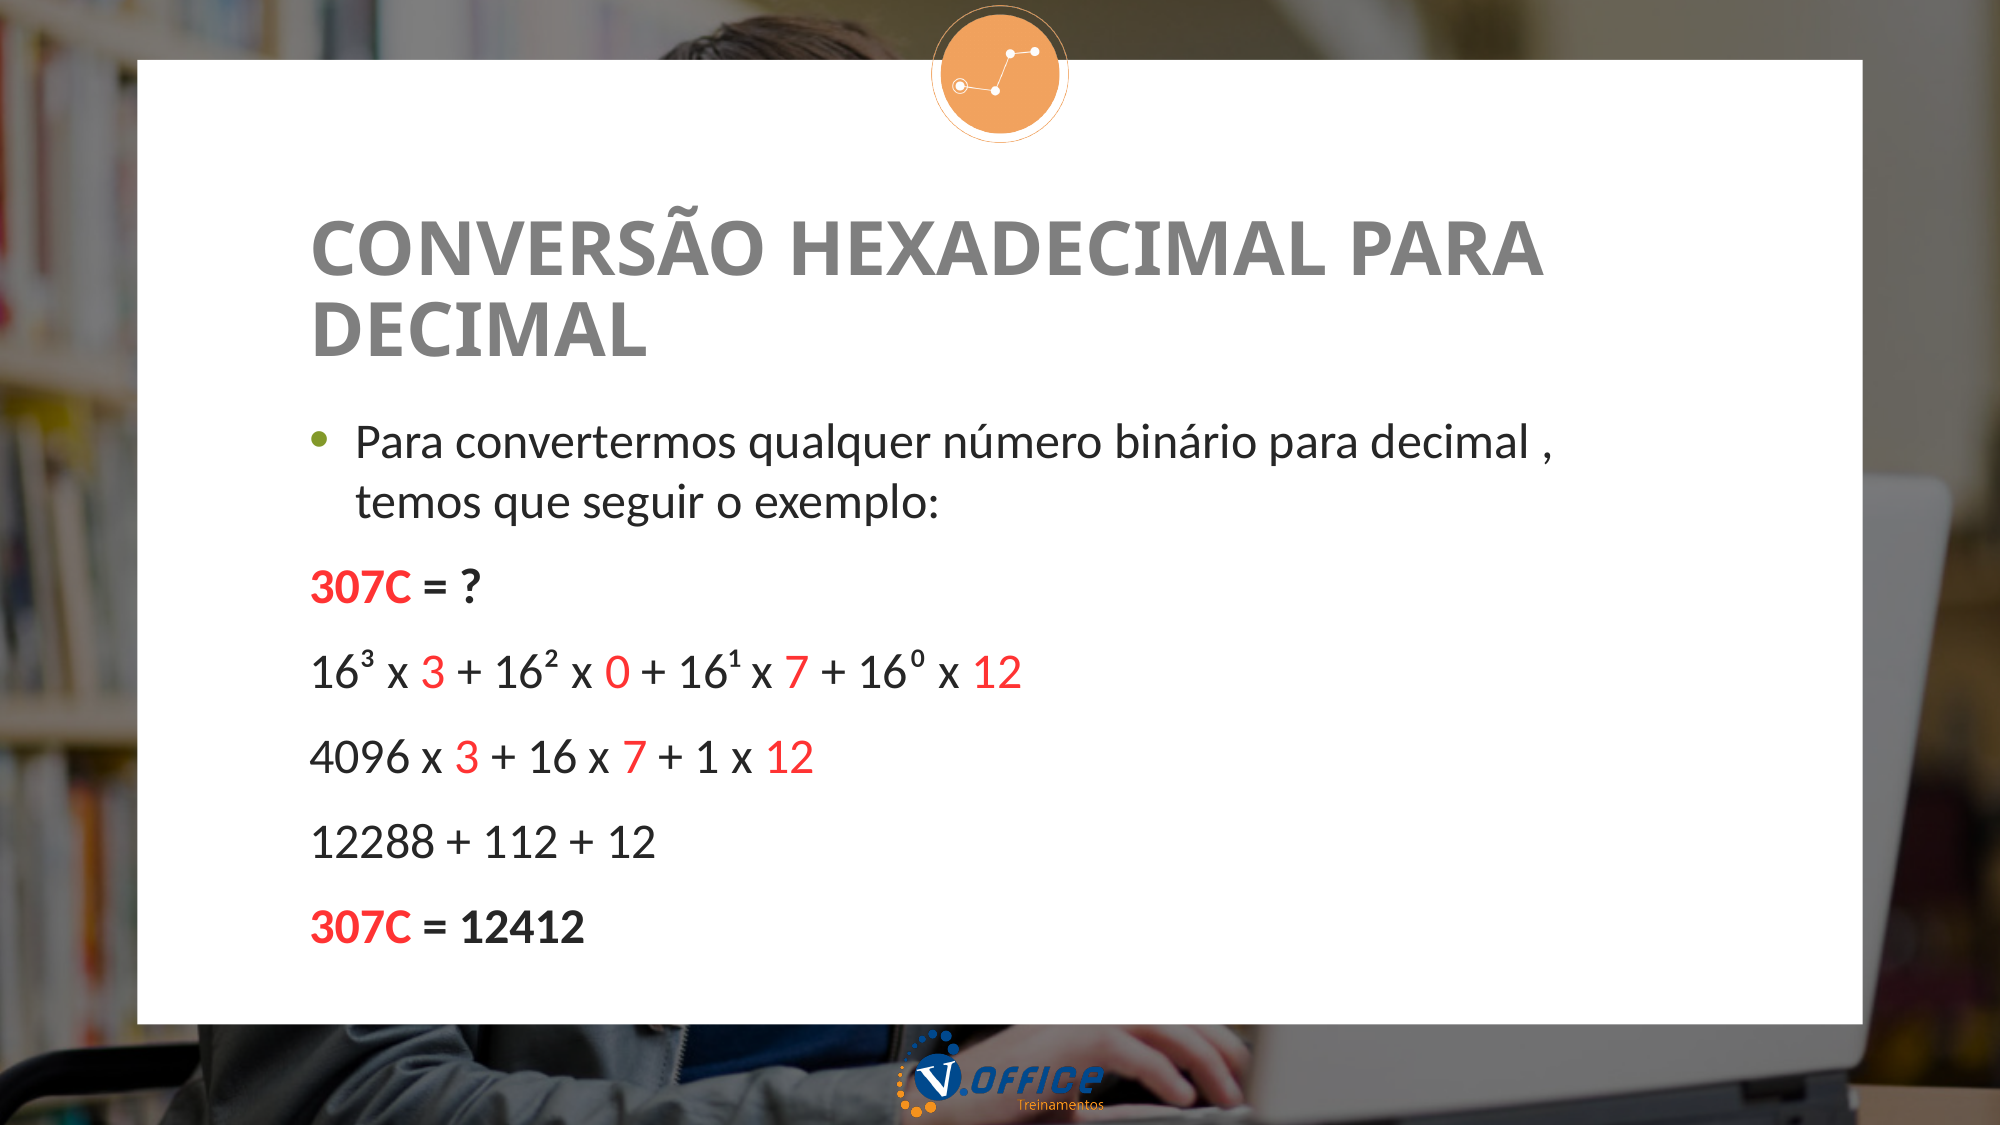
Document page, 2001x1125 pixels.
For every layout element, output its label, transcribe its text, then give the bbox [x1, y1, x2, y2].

text_box Para convertermos qualquer número binário para decimal , temos que seguir o exemplo: 307C = ? 16³ x 3 + 16² x 0 + 16¹ x 7 + 16⁰ x 12 4096 x 3 + 16 x 7 + 1 x 12 12288 + 112 + 12 307C = 12412 [294, 400, 1706, 898]
picture [0, 0, 2000, 1125]
title CONVERSÃO HEXADECIMAL PARA DECIMAL [294, 183, 1706, 400]
